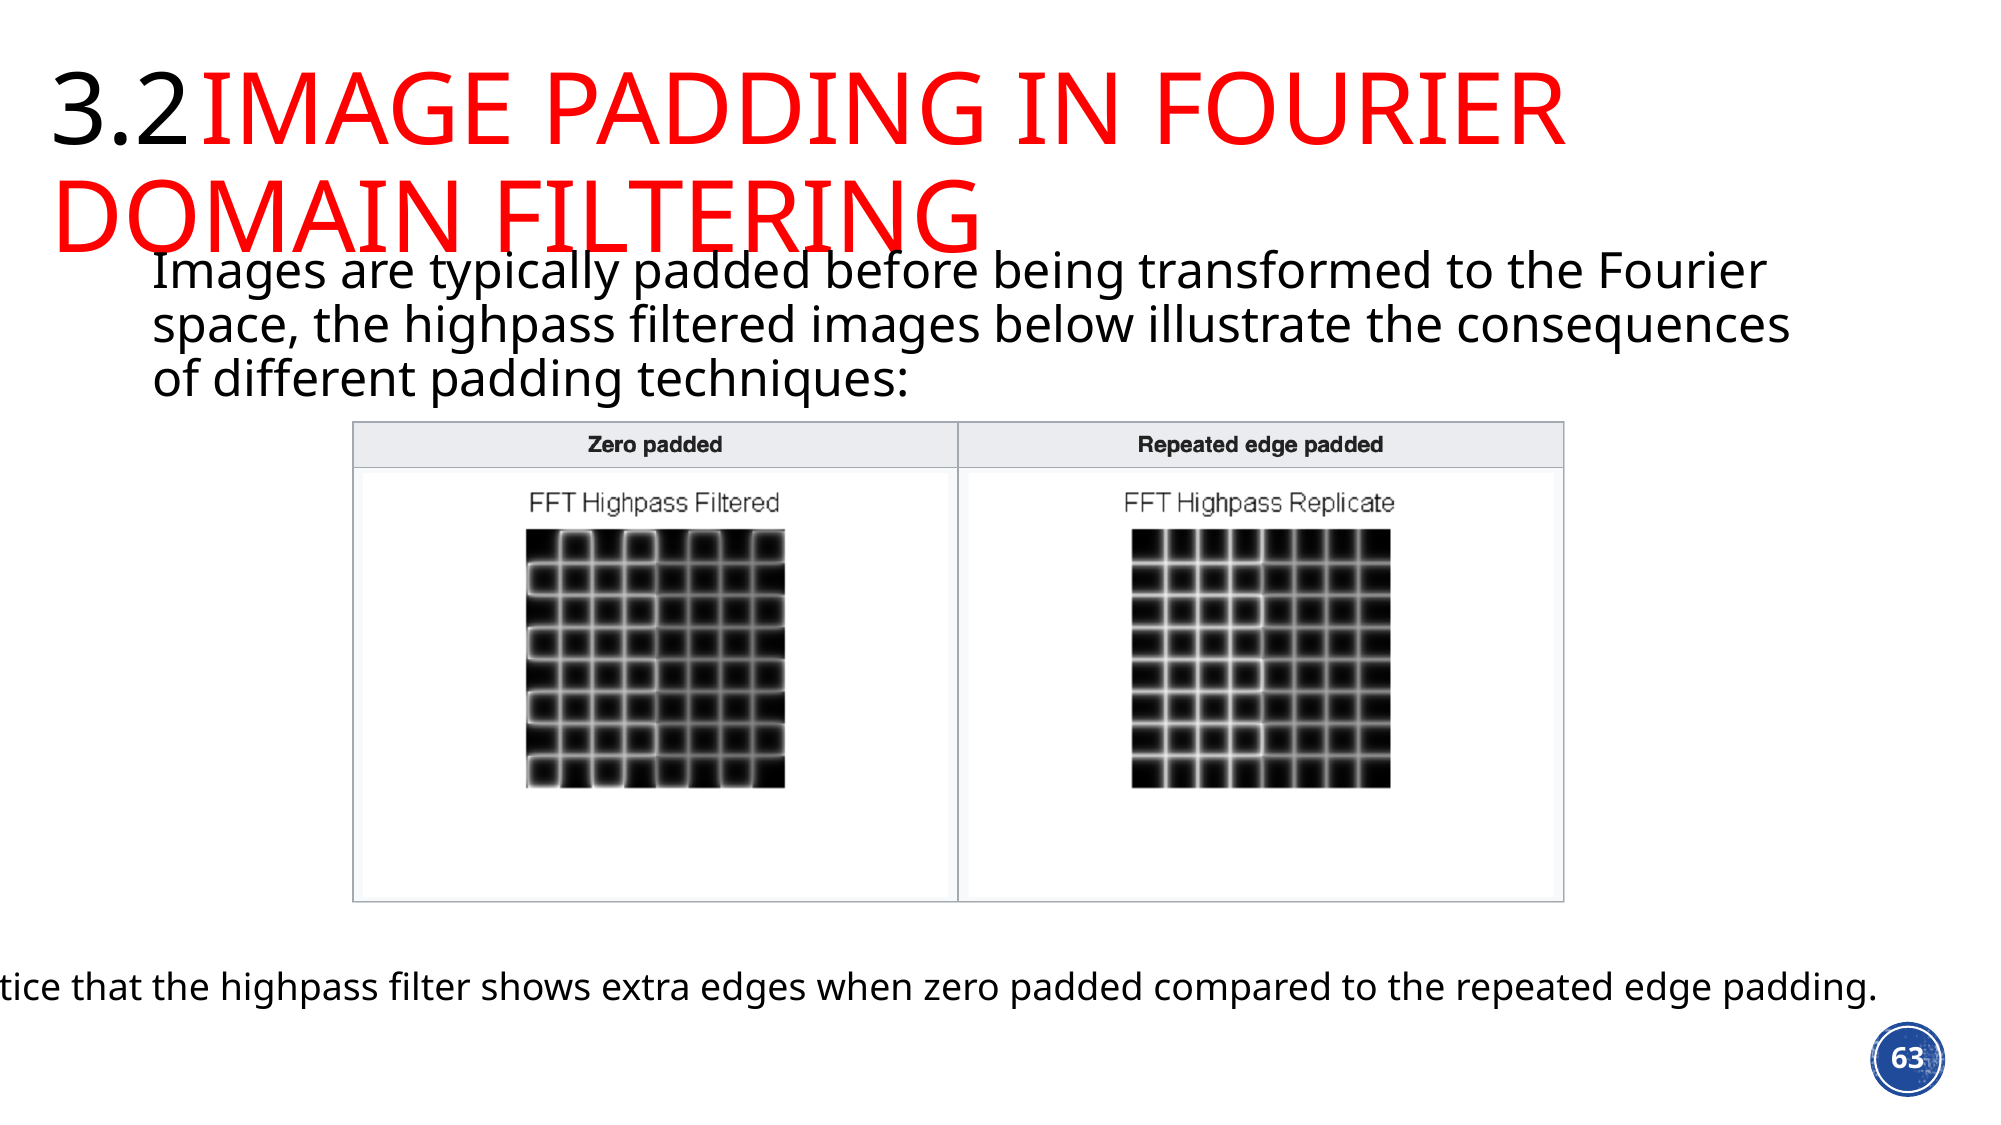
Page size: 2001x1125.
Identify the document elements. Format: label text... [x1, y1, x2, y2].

slide_number 62 [1855, 1028, 1961, 1089]
picture [348, 420, 1565, 908]
text_box Notice that the highpass filter shows extra edges when zero padded compared to the repeated edge padding. [0, 955, 1895, 1061]
title 3.2 Image padding in Fourier domain filtering [35, 33, 1965, 298]
list Images are typically padded before being transformed to the Fourier space, the highpass filtered images below illustrate the consequences of different padding techniques: [137, 238, 1863, 488]
